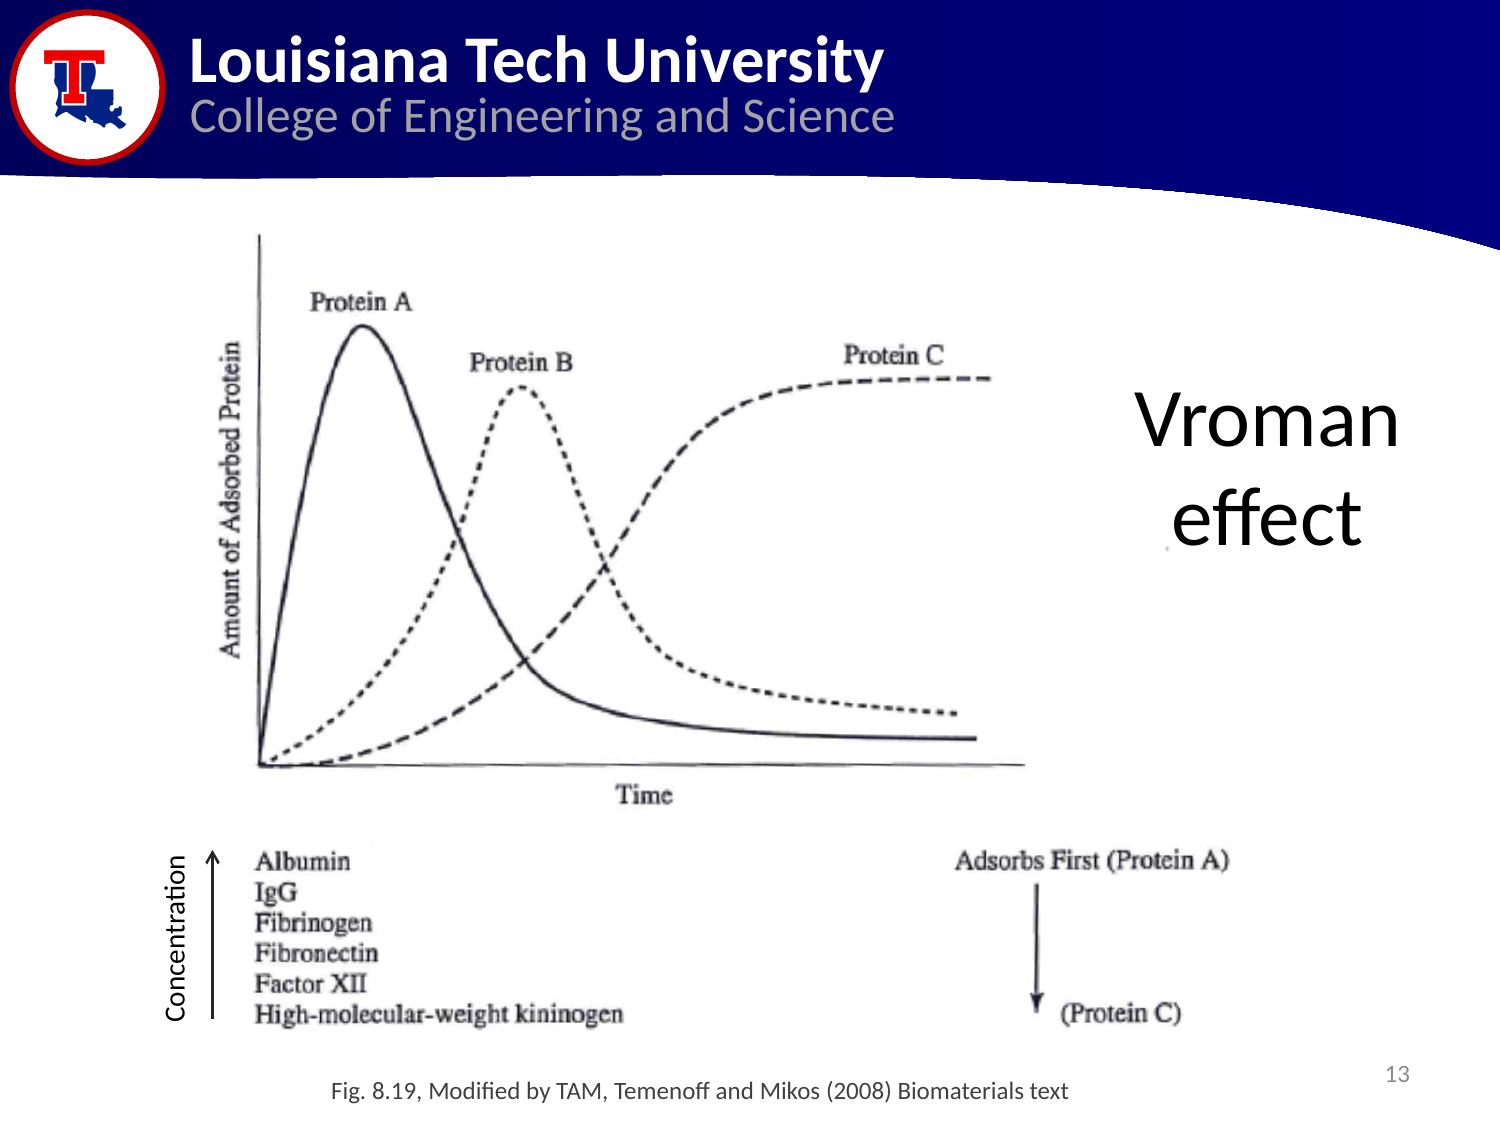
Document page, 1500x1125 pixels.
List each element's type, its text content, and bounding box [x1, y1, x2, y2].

slide_number 13 [1074, 1042, 1425, 1103]
text_box Concentration [148, 825, 198, 1038]
picture [203, 251, 1252, 1051]
title Vroman effect [1251, 280, 1461, 645]
text_box Fig. 8.19, Modified by TAM, Temenoff and Mikos (2008) Biomaterials text [316, 1067, 1117, 1112]
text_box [0, 0, 1500, 251]
